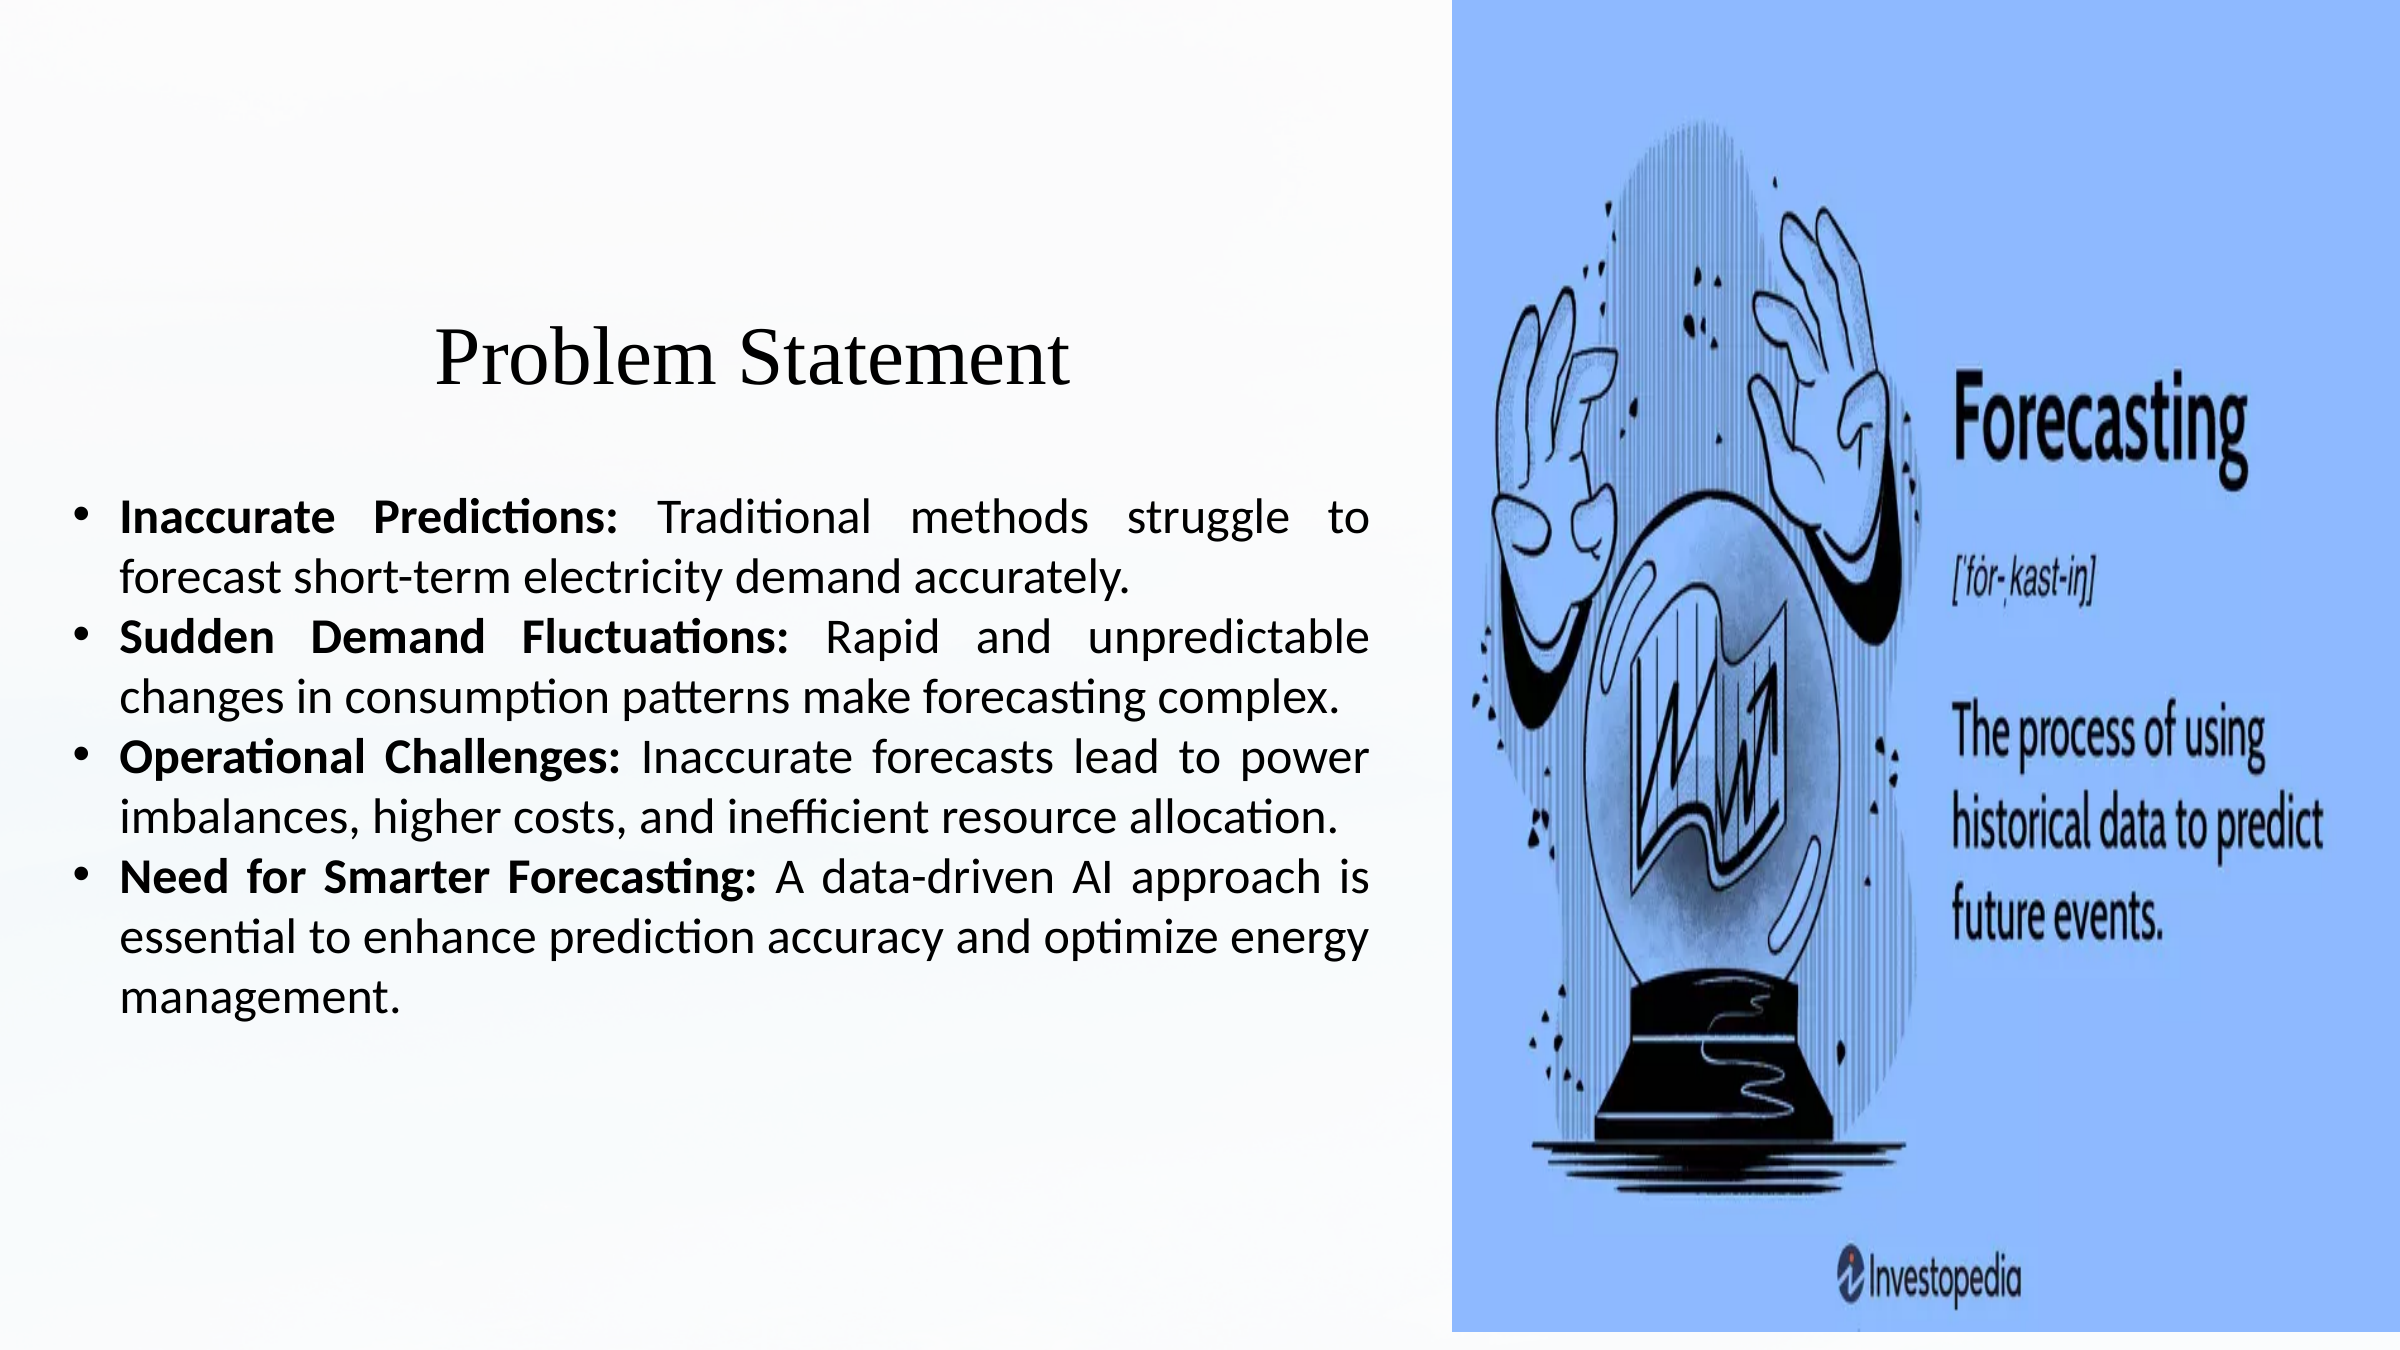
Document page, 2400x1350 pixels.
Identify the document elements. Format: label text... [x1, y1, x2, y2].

picture [1452, 0, 2400, 1332]
text_box Problem Statement [112, 293, 1187, 409]
text_box Inaccurate Predictions: Traditional methods struggle to forecast short-term electricity demand accurately. Sudden Demand Fluctuations: Rapid and unpredictable changes in consumption patterns make forecasting complex. Operational Challenges: Inaccurate forecasts lead to power imbalances, higher costs, and inefficient resource allocation. Need for Smarter Forecasting: A data-driven AI approach is essential to enhance prediction accuracy and optimize energy management. [57, 476, 1386, 1077]
